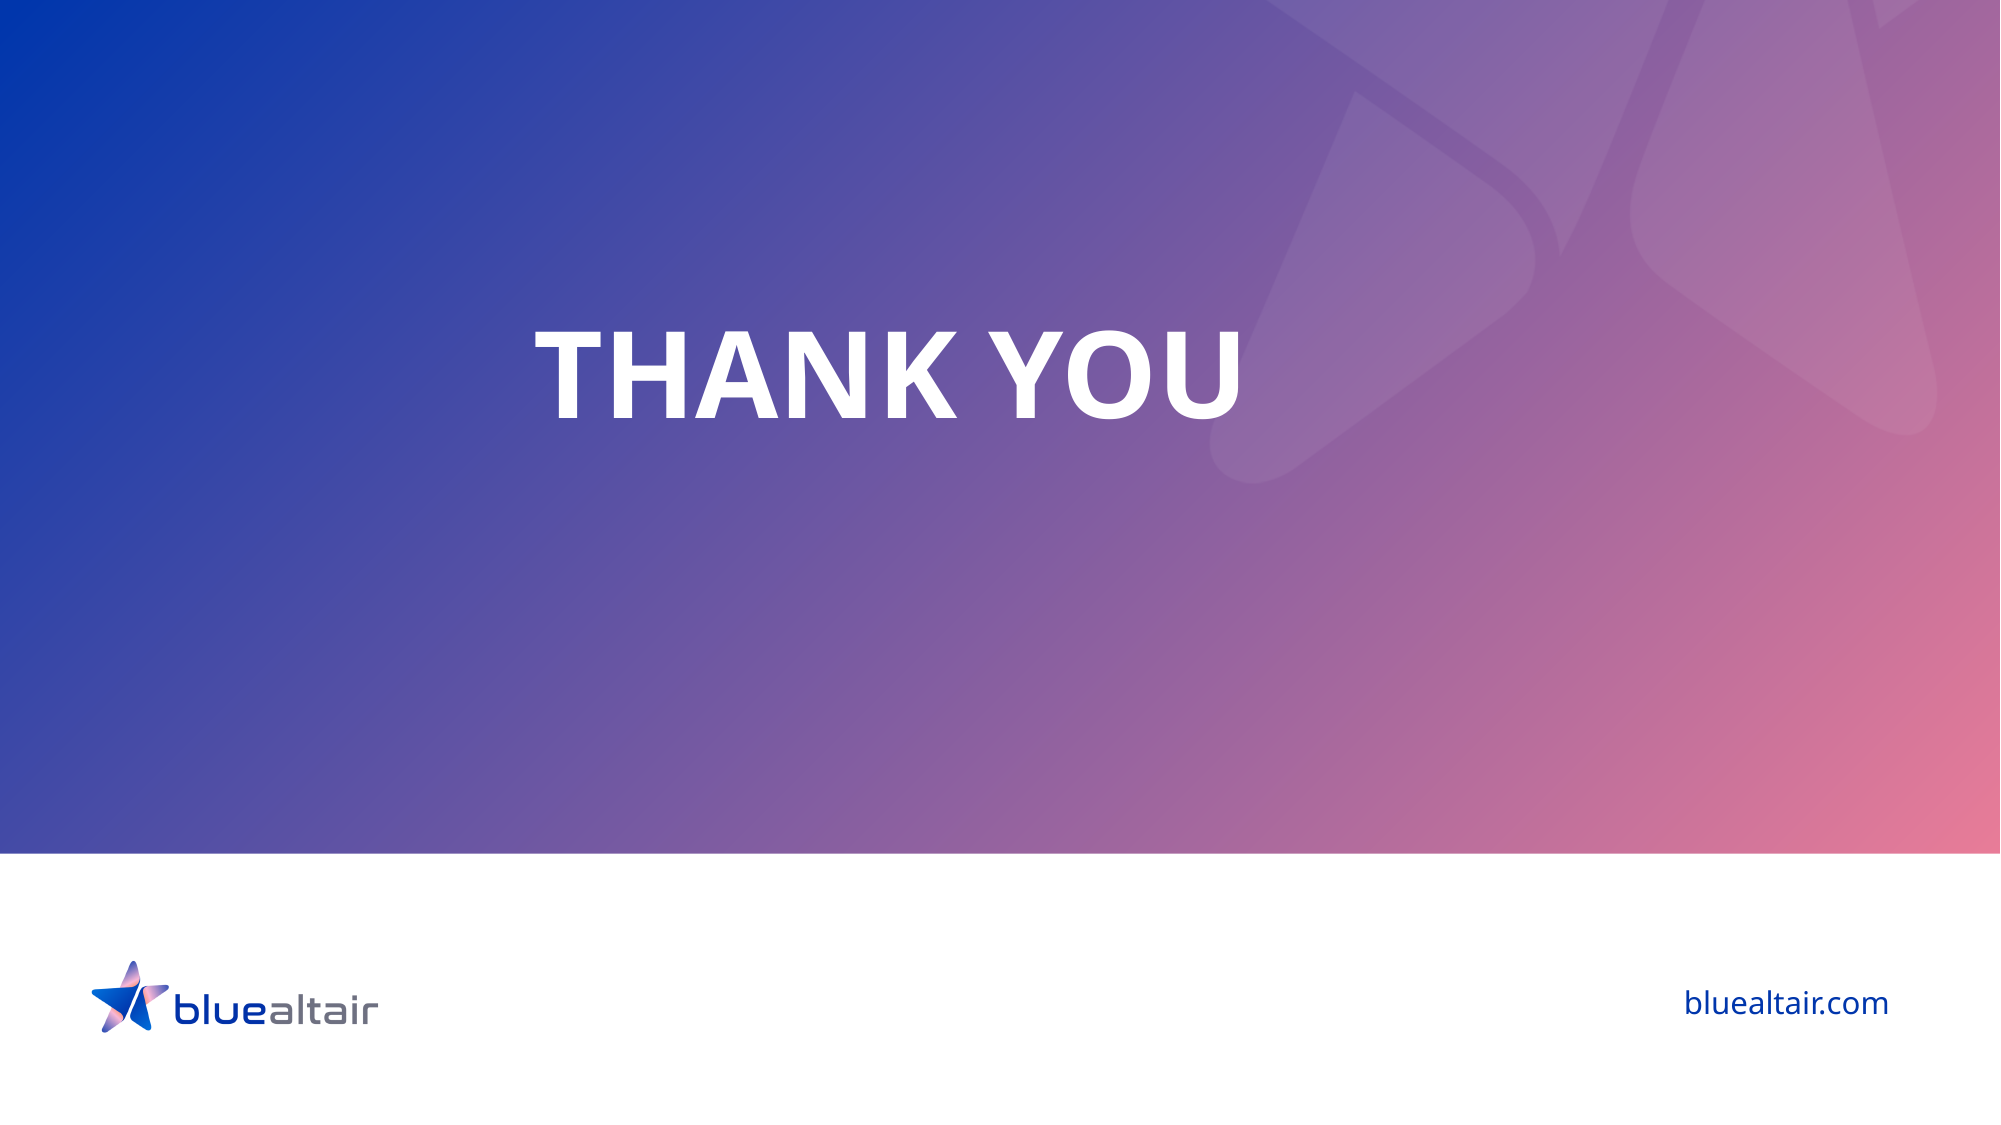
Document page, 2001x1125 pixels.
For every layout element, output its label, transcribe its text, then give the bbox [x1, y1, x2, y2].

picture [82, 951, 385, 1042]
title THANK YOU [486, 278, 1589, 583]
